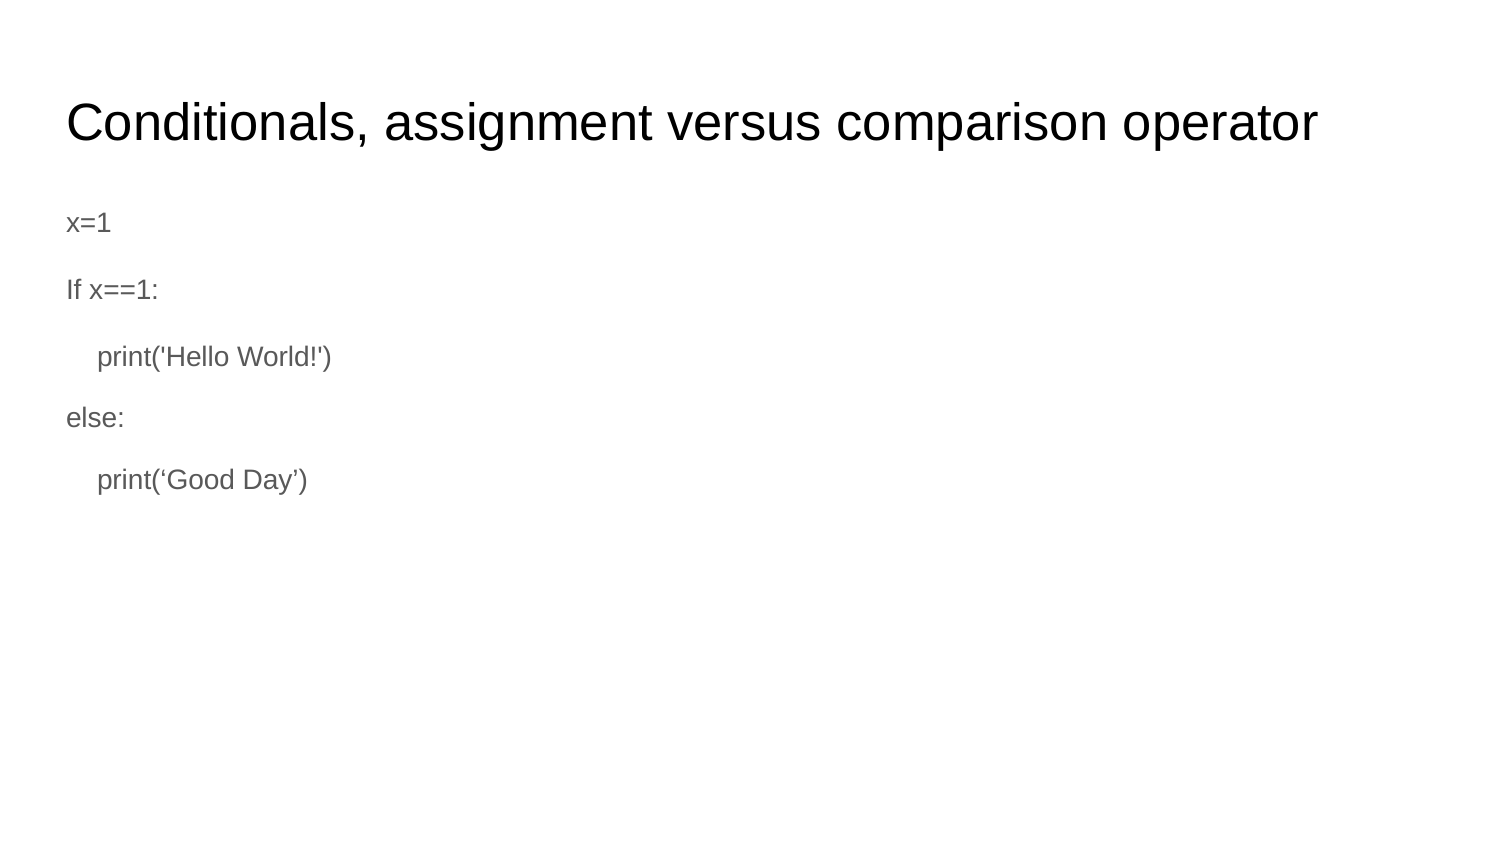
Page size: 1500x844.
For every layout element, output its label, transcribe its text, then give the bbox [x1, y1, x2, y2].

title Conditionals, assignment versus comparison operator [51, 72, 1449, 167]
list x=1 If x==1: print('Hello World!') else: print(‘Good Day’) [51, 189, 1449, 750]
